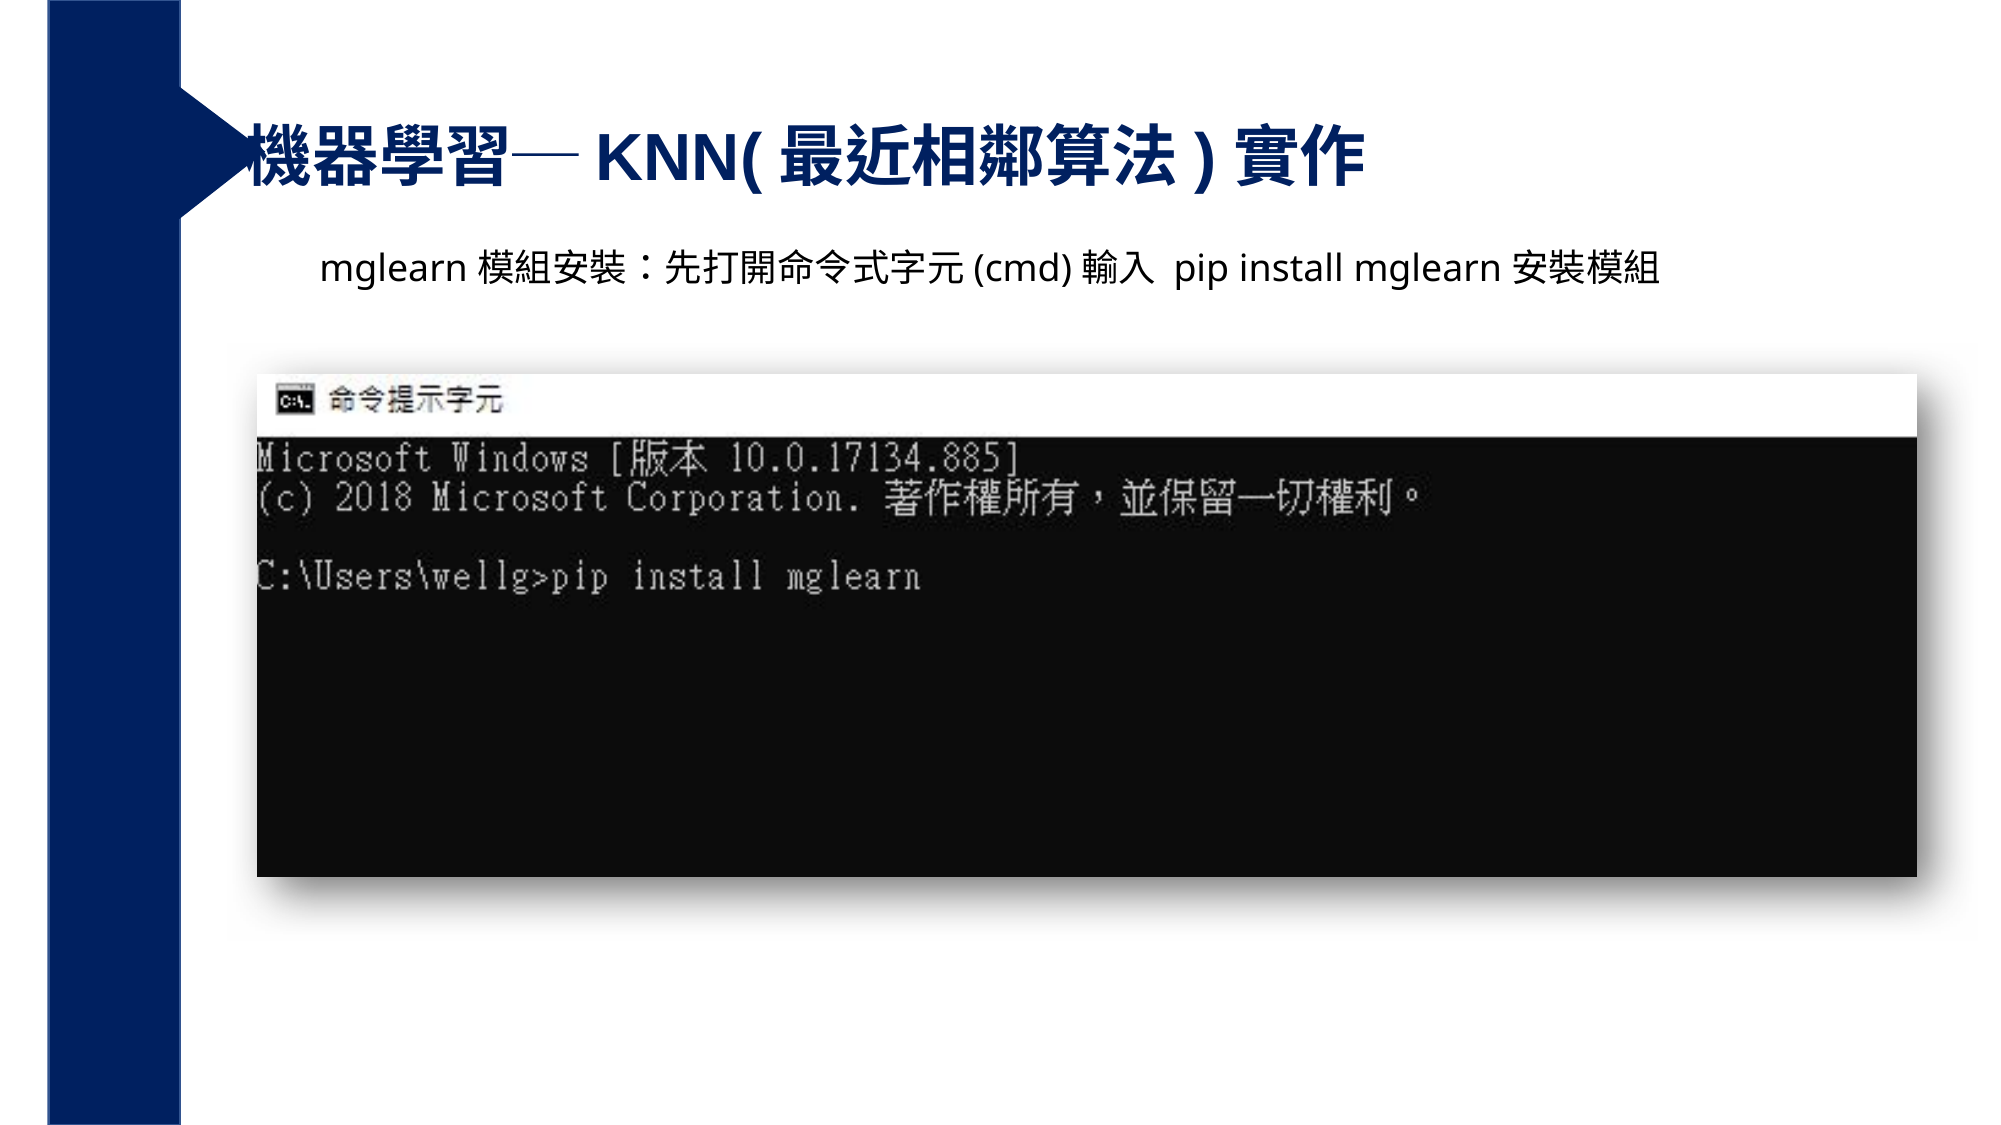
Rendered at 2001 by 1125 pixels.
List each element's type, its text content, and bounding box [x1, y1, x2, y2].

picture [257, 374, 1917, 877]
text_box mglearn模組安裝：先打開命令式字元(cmd)輸入 pip install mglearn安裝模組 [304, 236, 1677, 297]
text_box 機器學習─KNN(最近相鄰算法)實作 [230, 106, 1382, 201]
